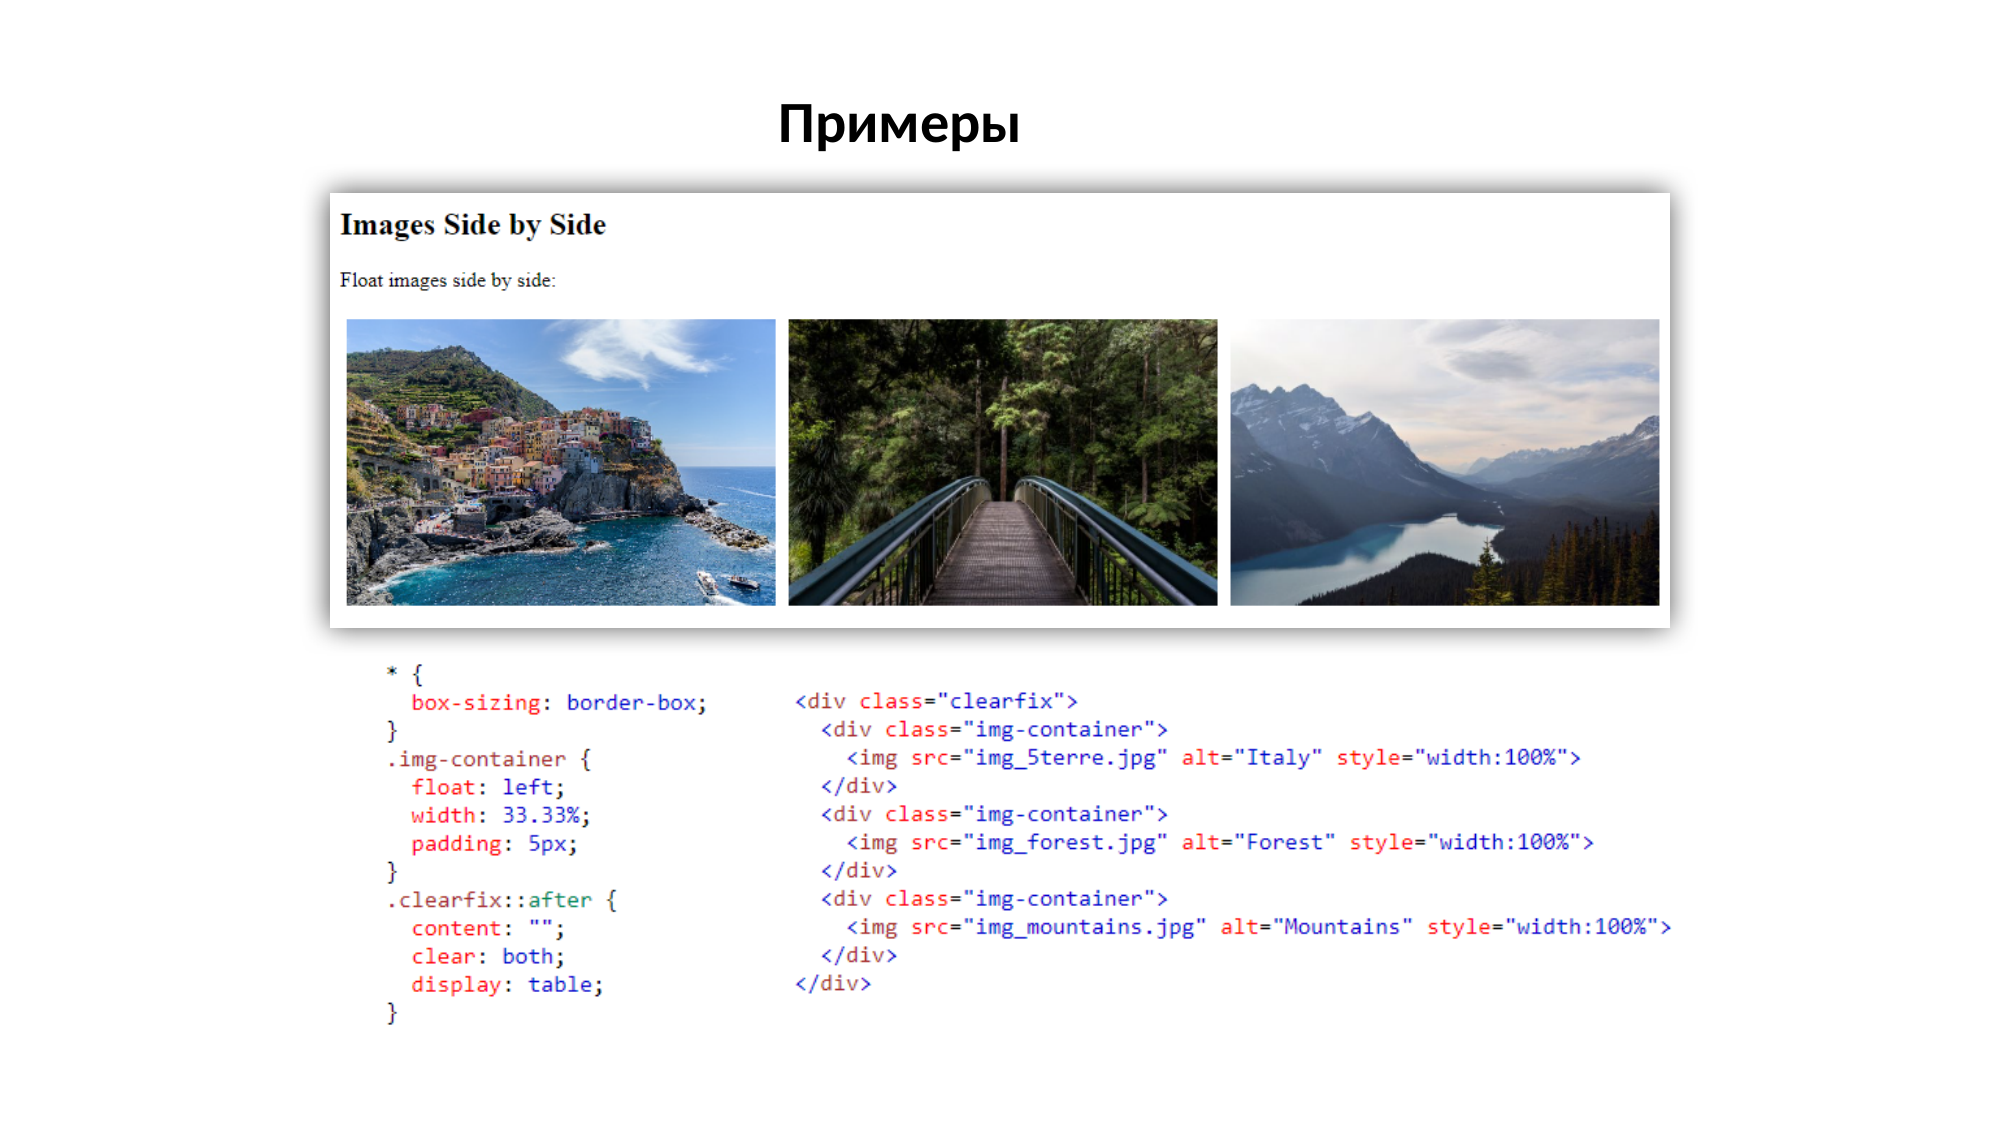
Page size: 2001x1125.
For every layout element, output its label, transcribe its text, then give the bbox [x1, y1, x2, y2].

picture [790, 685, 1683, 1000]
picture [378, 660, 718, 1028]
picture [329, 193, 1670, 629]
text_box Примеры [770, 84, 1229, 155]
